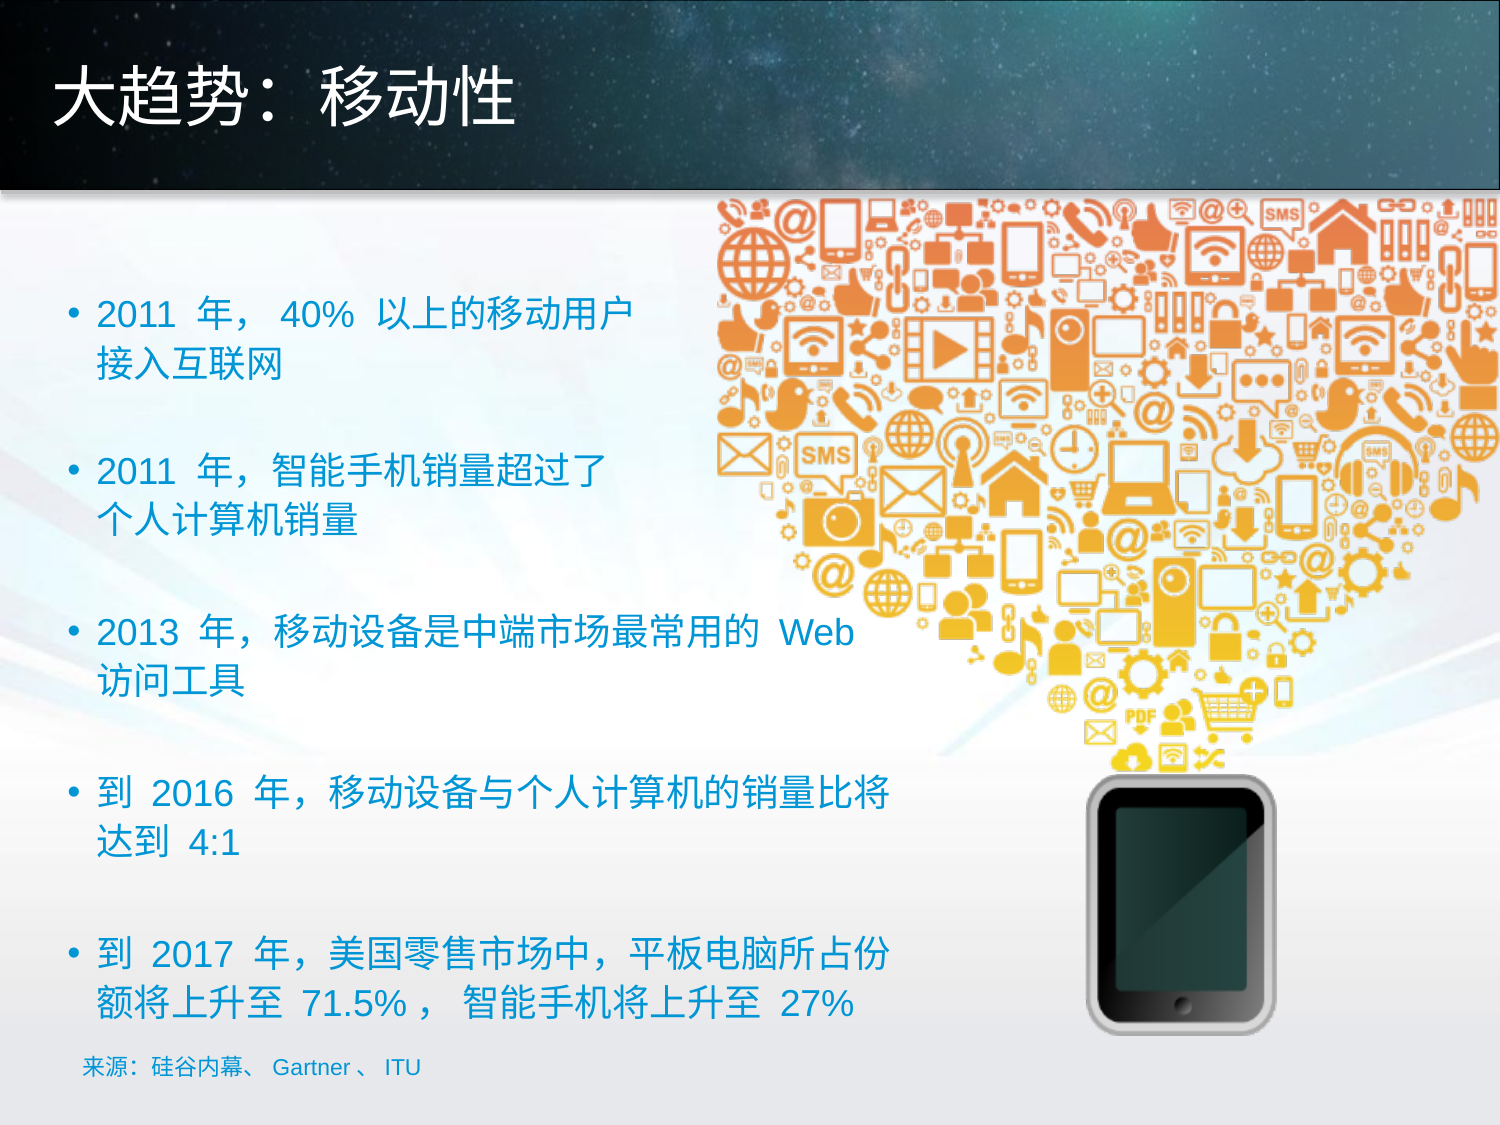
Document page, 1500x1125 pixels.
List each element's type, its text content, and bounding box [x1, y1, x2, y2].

title 大趋势：移动性 [37, 33, 1447, 171]
picture [0, 0, 1500, 190]
picture [0, 193, 1500, 1125]
